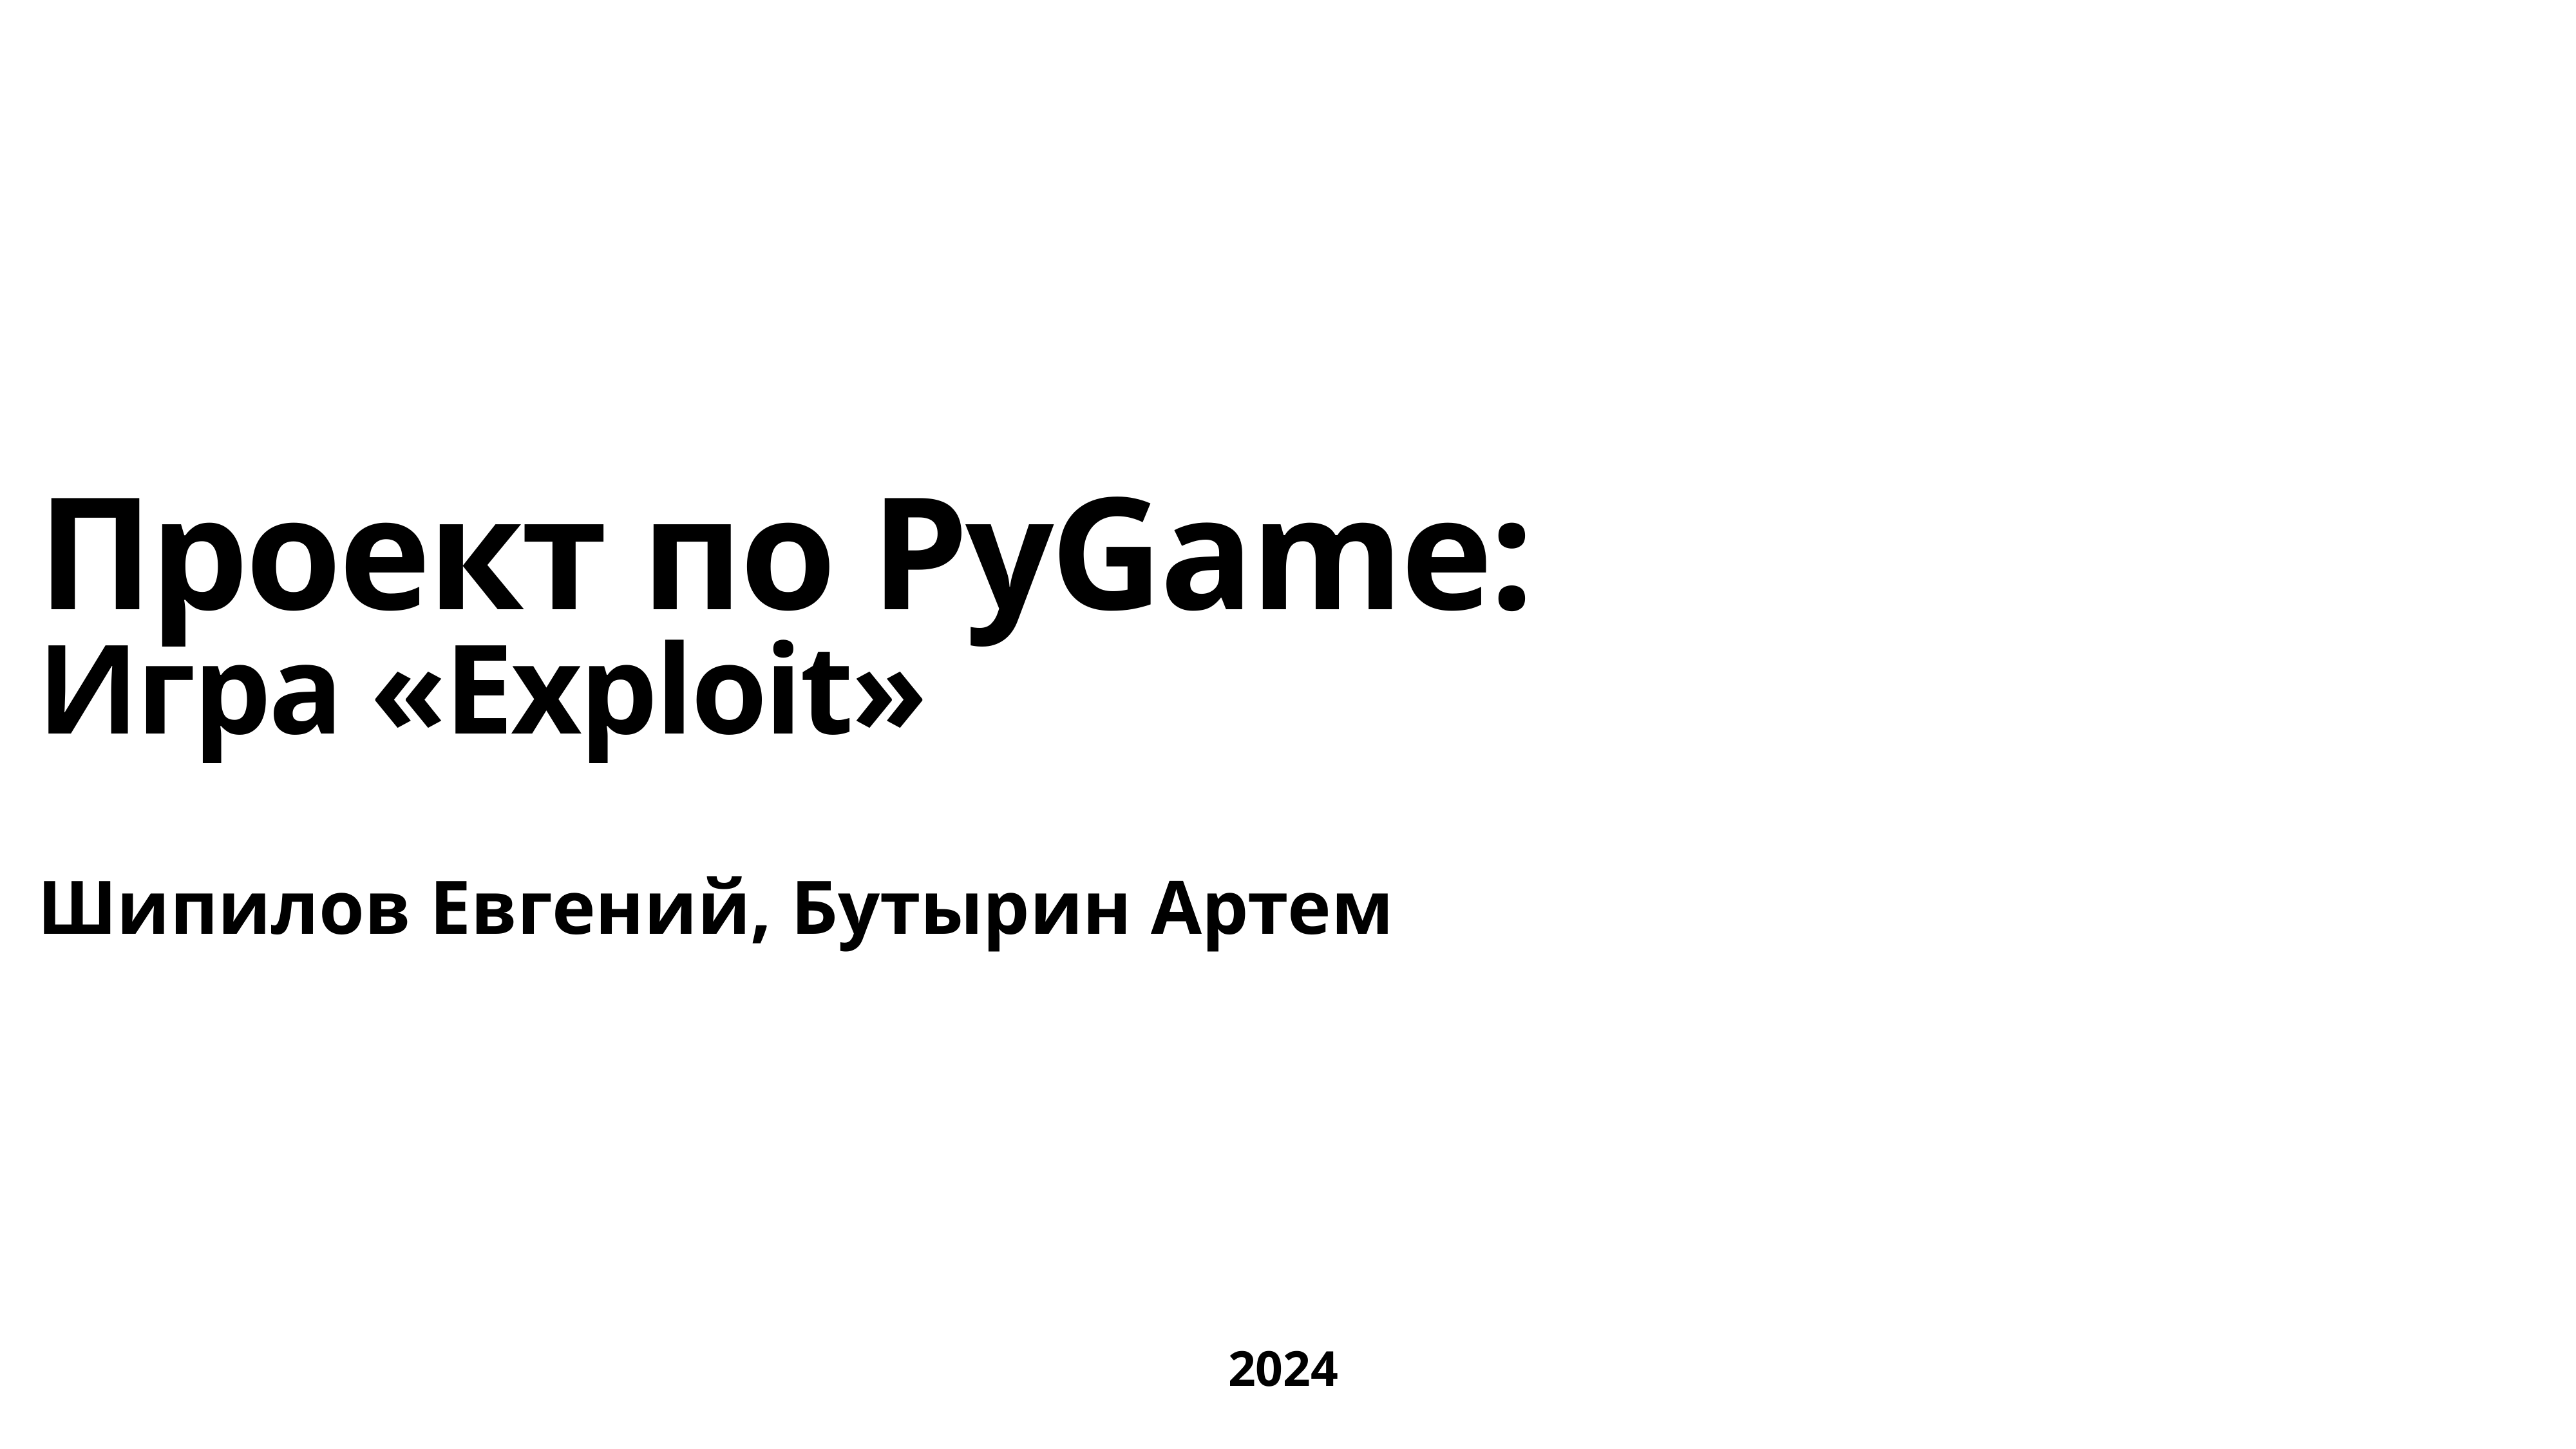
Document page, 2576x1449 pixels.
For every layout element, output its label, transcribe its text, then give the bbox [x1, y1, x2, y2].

subtitle Шипилов Евгений, Бутырин Артем [32, 854, 2354, 1057]
list 2024 [1223, 1332, 2576, 1401]
title Проект по PyGame: Игра «Exploit» [32, 271, 2354, 764]
